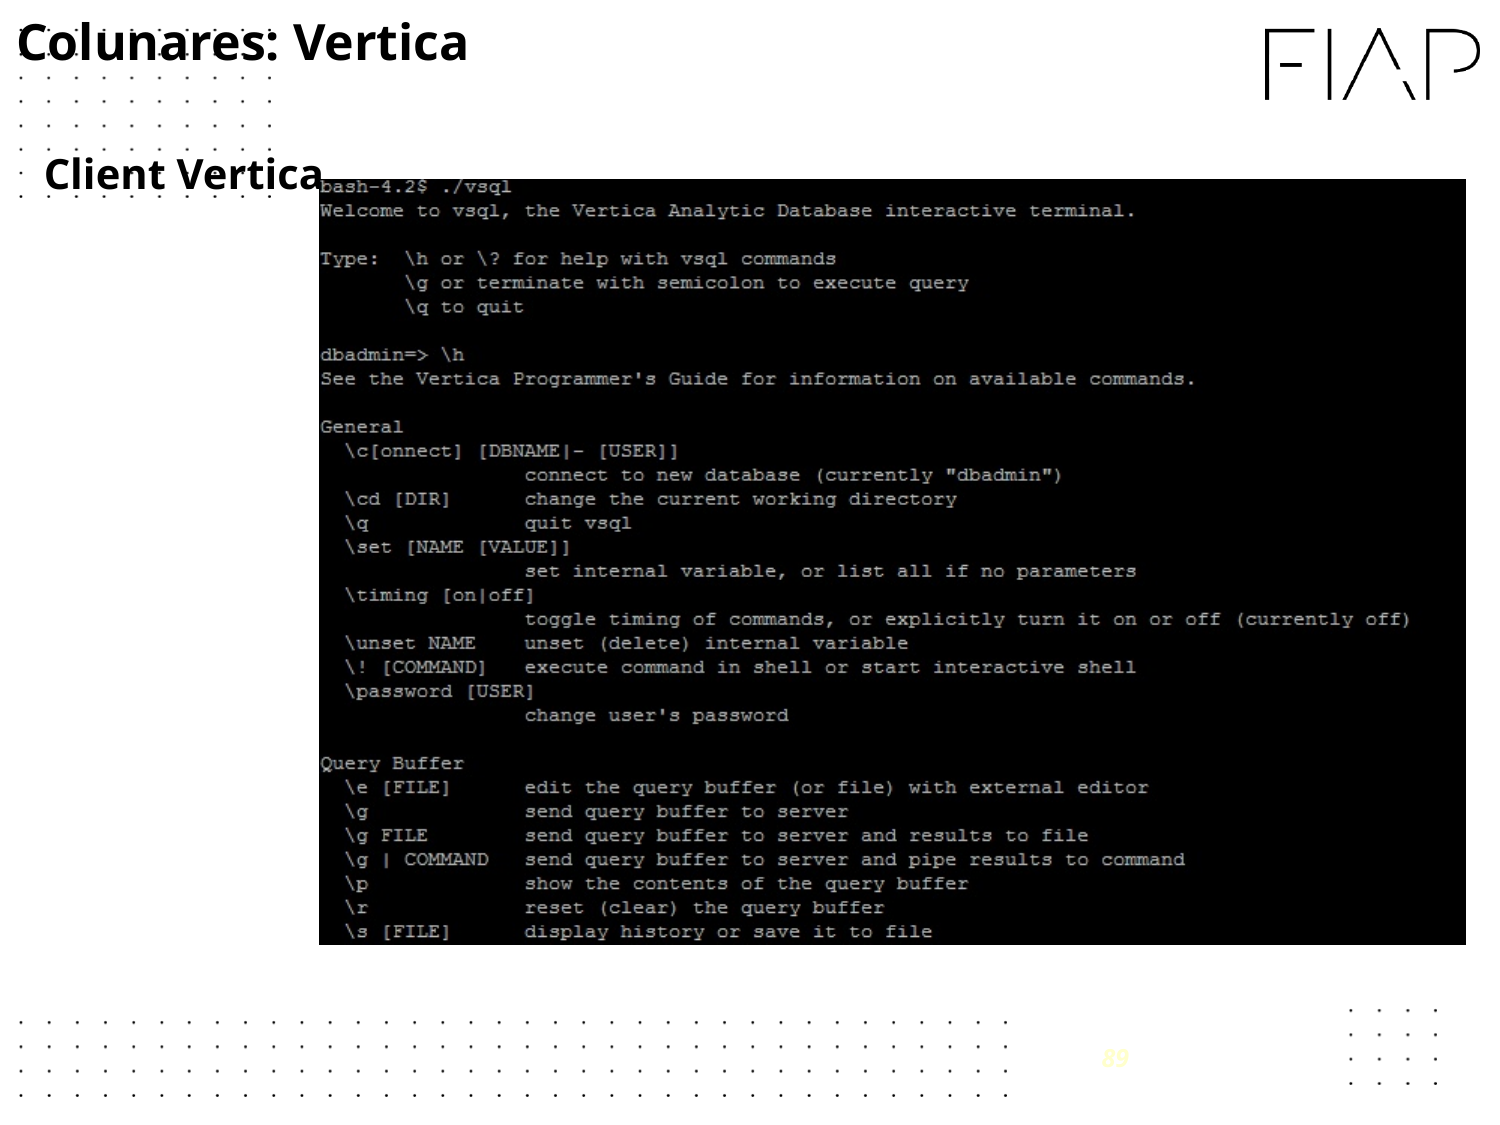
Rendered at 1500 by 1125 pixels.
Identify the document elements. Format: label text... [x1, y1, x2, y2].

picture [19, 1019, 1007, 1097]
picture [319, 179, 1467, 946]
title Client Vertica [28, 121, 1403, 225]
text_box Colunares: Vertica [1, 3, 811, 79]
picture [1344, 1007, 1437, 1085]
picture [19, 79, 271, 198]
picture [1265, 28, 1480, 100]
